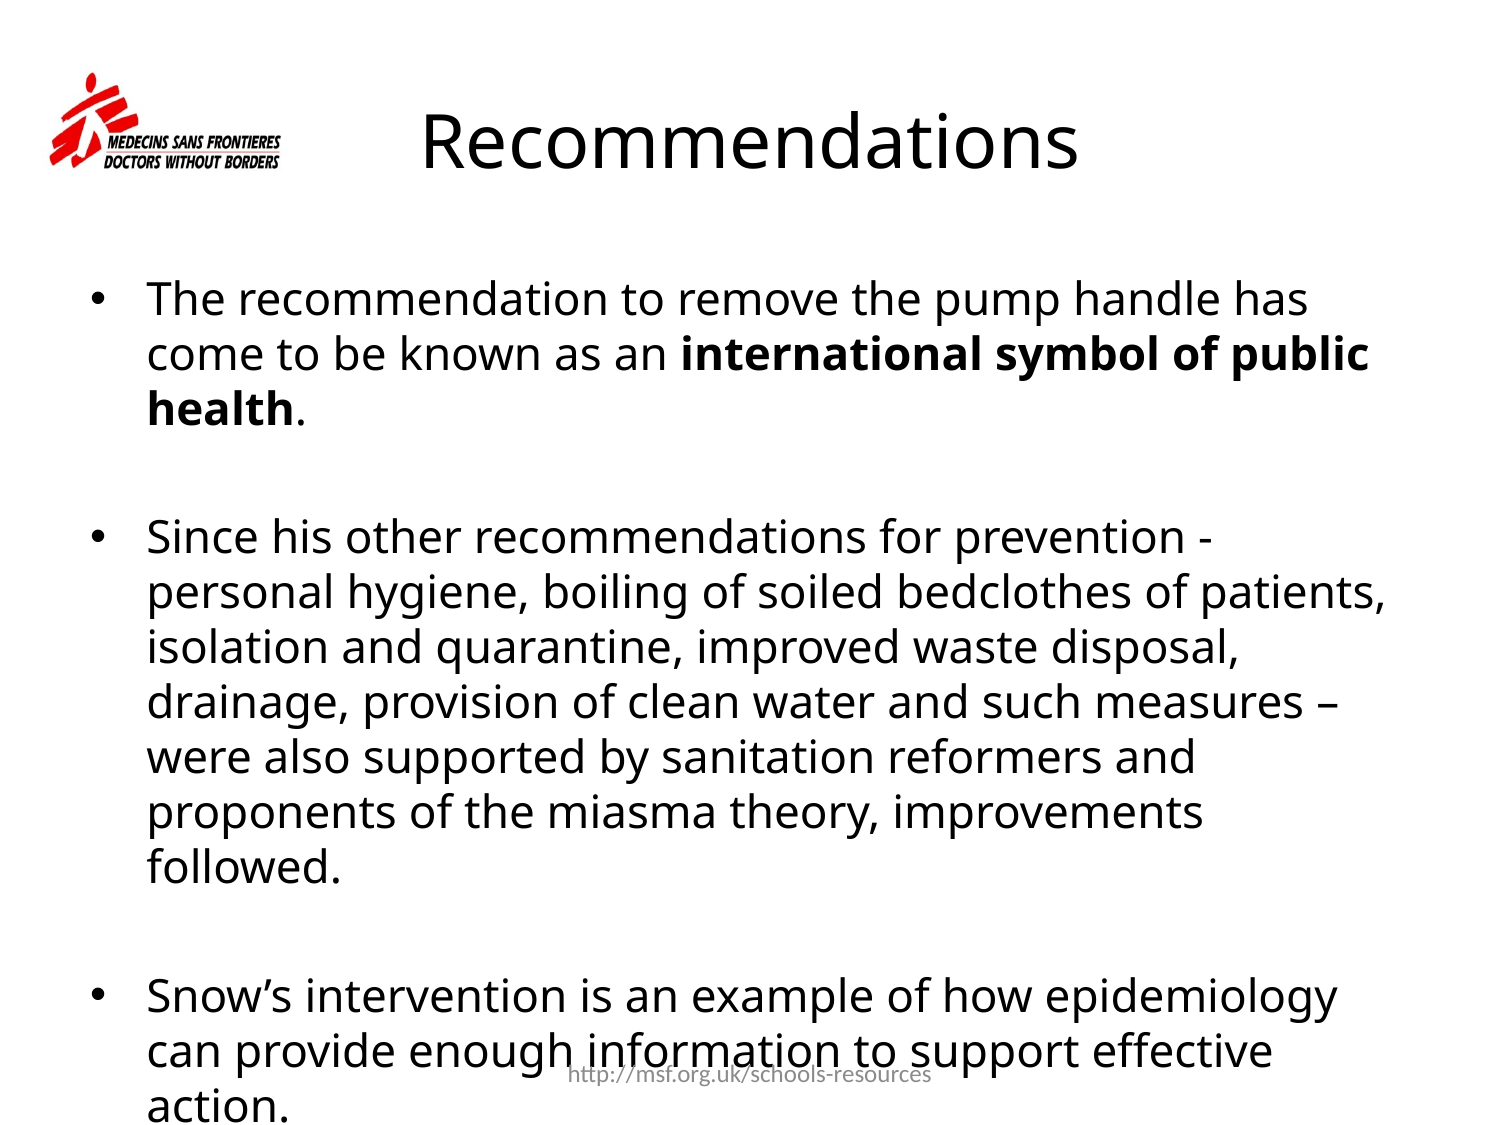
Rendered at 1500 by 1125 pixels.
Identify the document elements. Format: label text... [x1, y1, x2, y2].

picture [41, 54, 277, 197]
footer http://msf.org.uk/schools-resources [512, 1042, 988, 1103]
list The recommendation to remove the pump handle has come to be known as an international symbol of public health. Since his other recommendations for prevention - personal hygiene, boiling of soiled bedclothes of patients, isolation and quarantine, improved waste disposal, drainage, provision of clean water and such measures – were also supported by sanitation reformers and proponents of the miasma theory, improvements followed. Snow’s intervention is an example of how epidemiology can provide enough information to support effective action. [74, 262, 1426, 1006]
title Recommendations [277, 44, 1223, 233]
